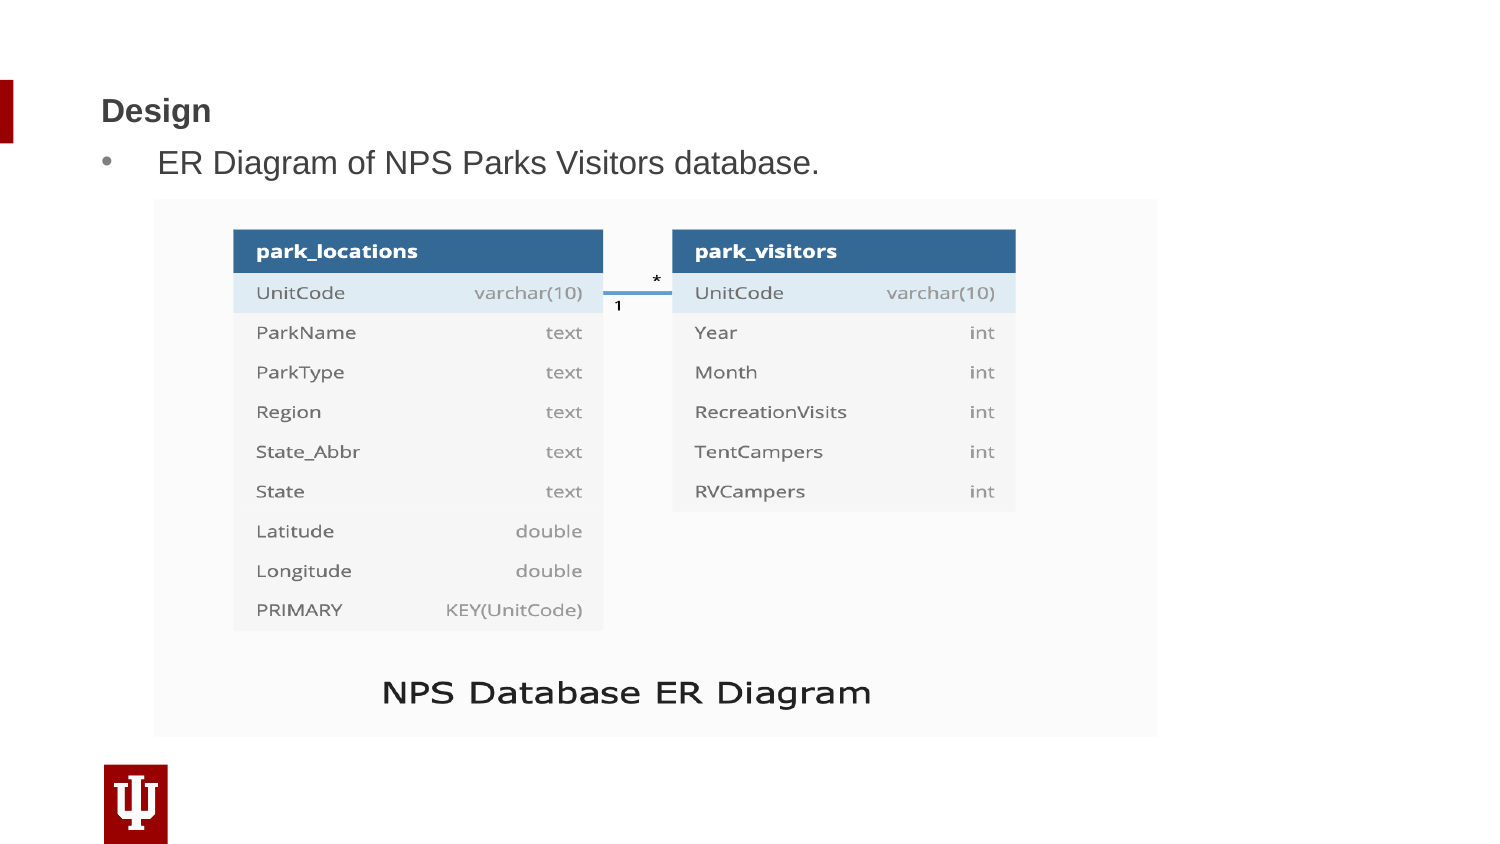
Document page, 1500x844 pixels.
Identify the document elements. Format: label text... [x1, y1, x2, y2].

picture [114, 775, 158, 830]
picture [153, 199, 1158, 737]
text_box Design ER Diagram of NPS Parks Visitors database. [86, 81, 1429, 726]
